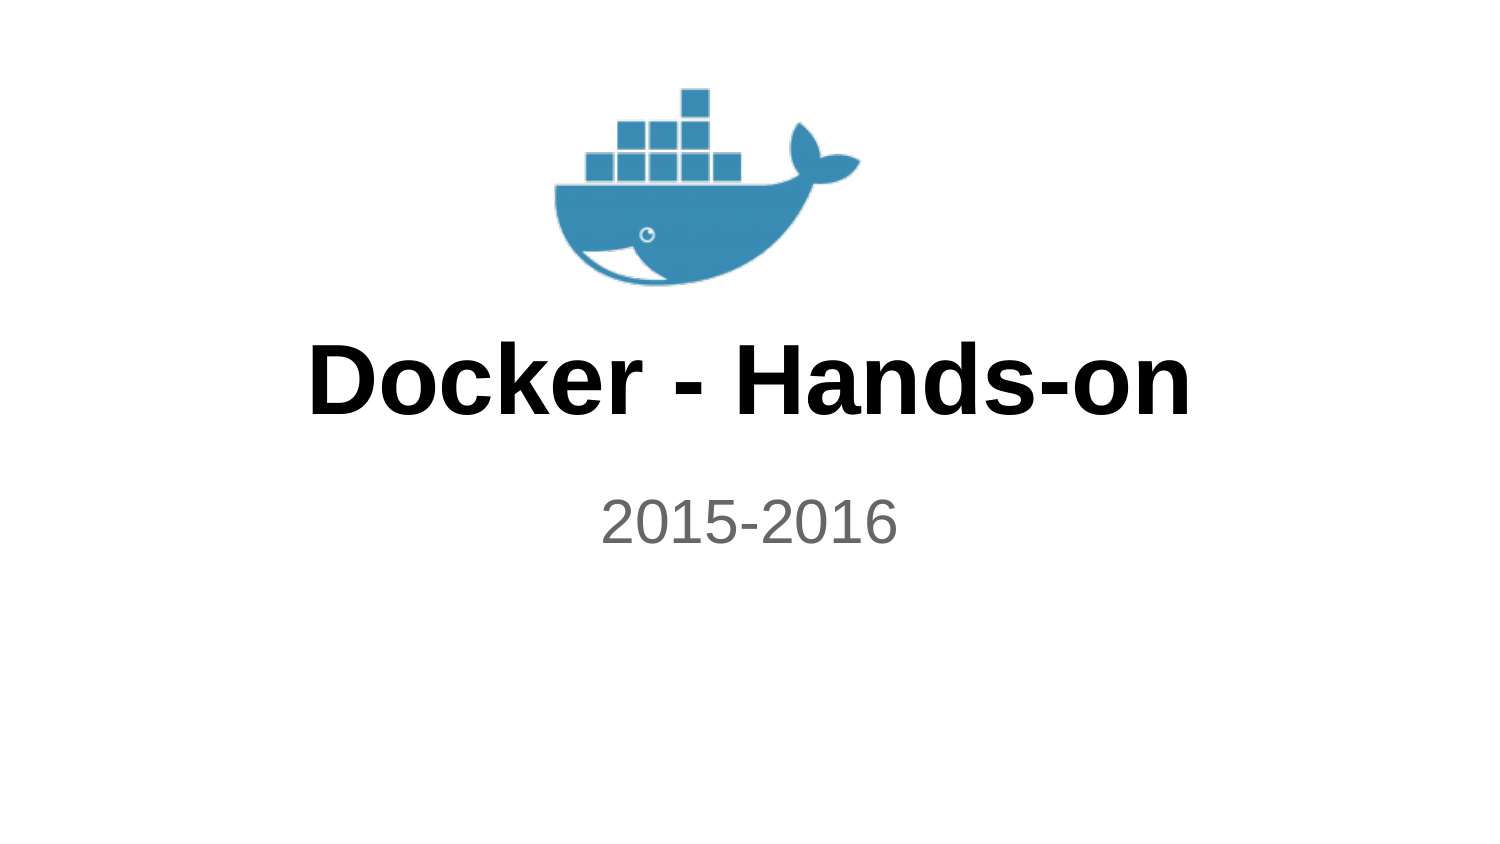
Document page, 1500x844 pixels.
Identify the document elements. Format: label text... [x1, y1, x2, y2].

subtitle 2015-2016 [112, 465, 1388, 595]
title Docker - Hands-on [112, 259, 1388, 450]
picture [551, 32, 865, 346]
